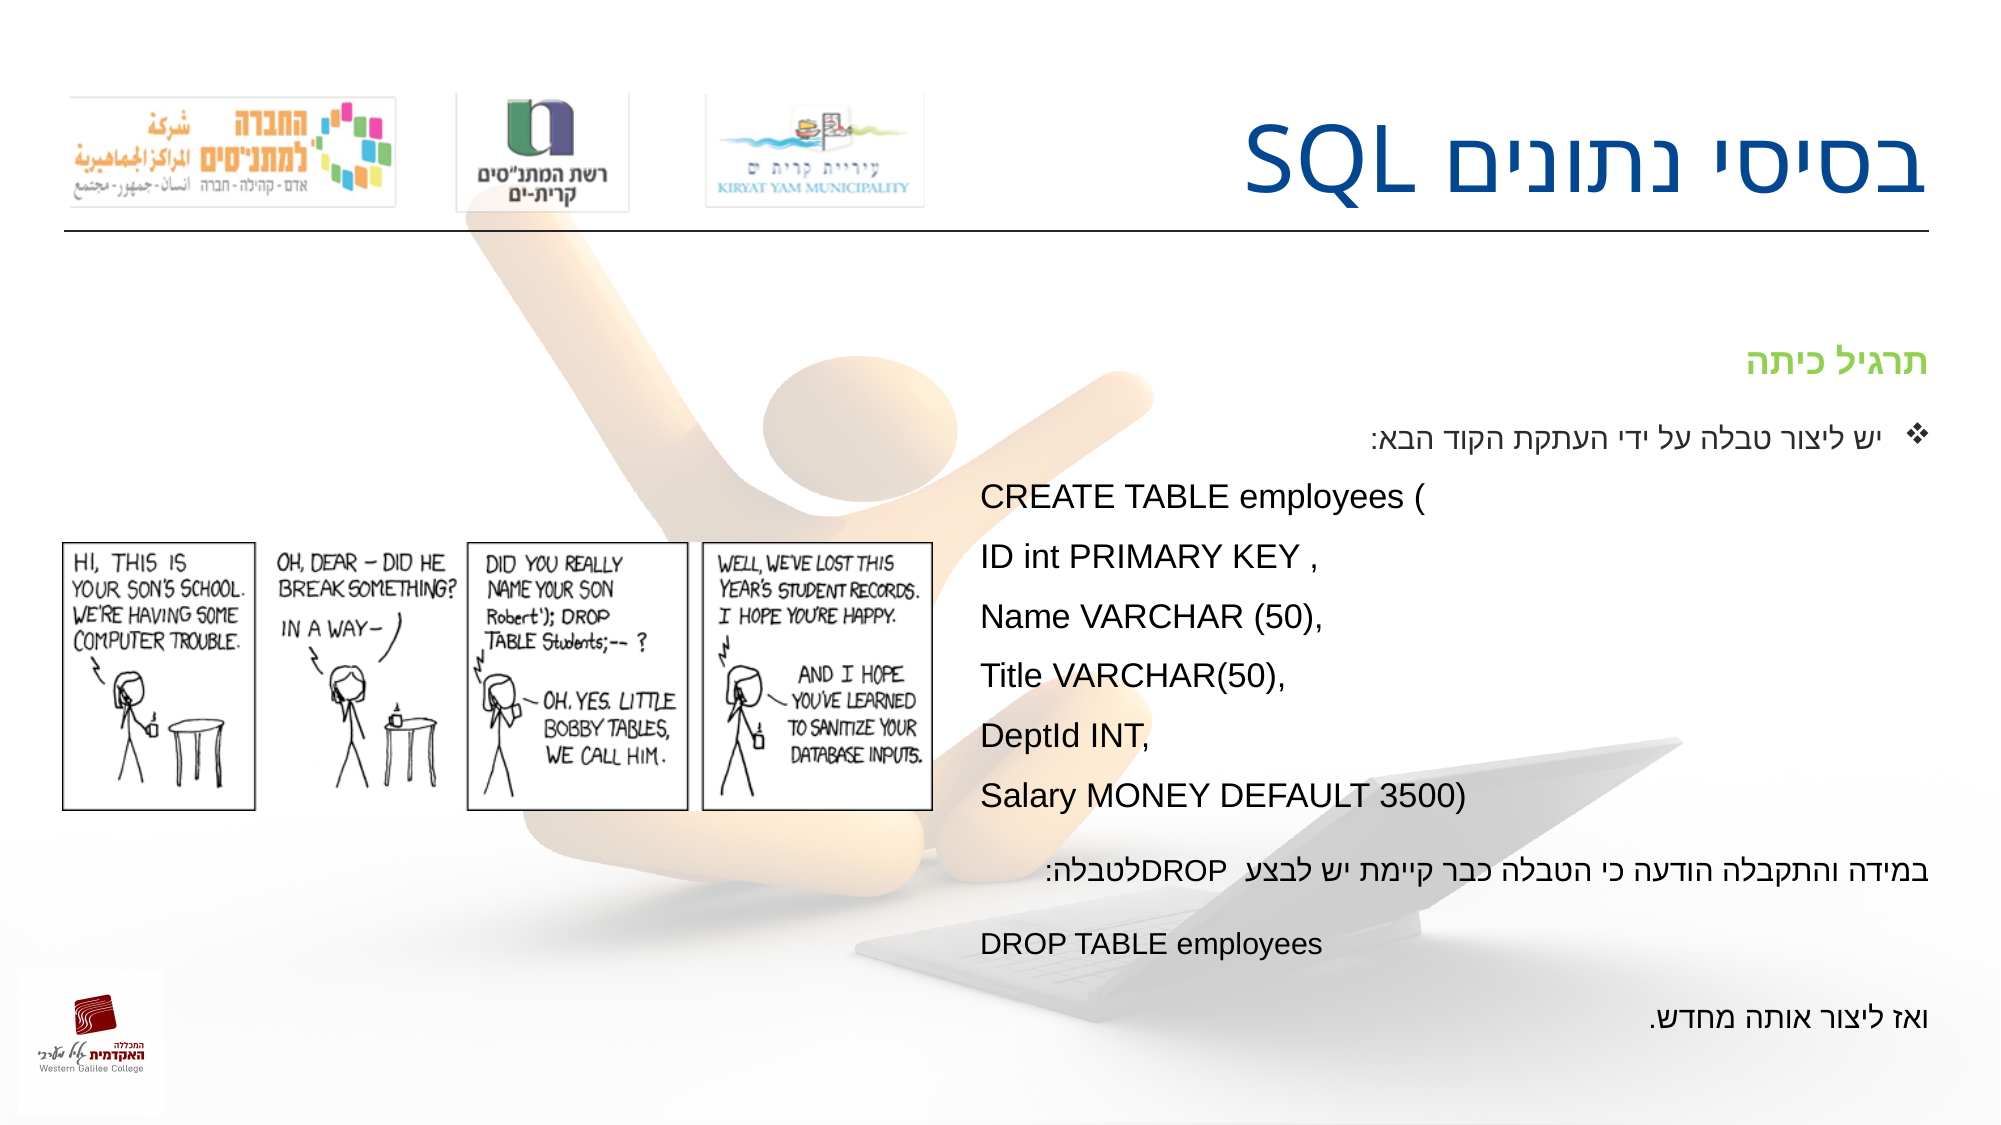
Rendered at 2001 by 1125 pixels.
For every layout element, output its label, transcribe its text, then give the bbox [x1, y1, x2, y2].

title בסיסי נתונים SQL [64, 55, 1930, 221]
picture [70, 93, 925, 213]
list תרגיל כיתה יש ליצור טבלה על ידי העתקת הקוד הבא: CREATE TABLE employees ( ID int PRIMARY KEY , Name VARCHAR (50), Title VARCHAR(50), DeptId INT, Salary MONEY DEFAULT 3500) במידה והתקבלה הודעה כי הטבלה כבר קיימת יש לבצע DROPלטבלה: DROP TABLE employees ואז ליצור אותה מחדש. [979, 309, 1930, 1043]
picture [62, 542, 933, 811]
picture [18, 970, 164, 1116]
